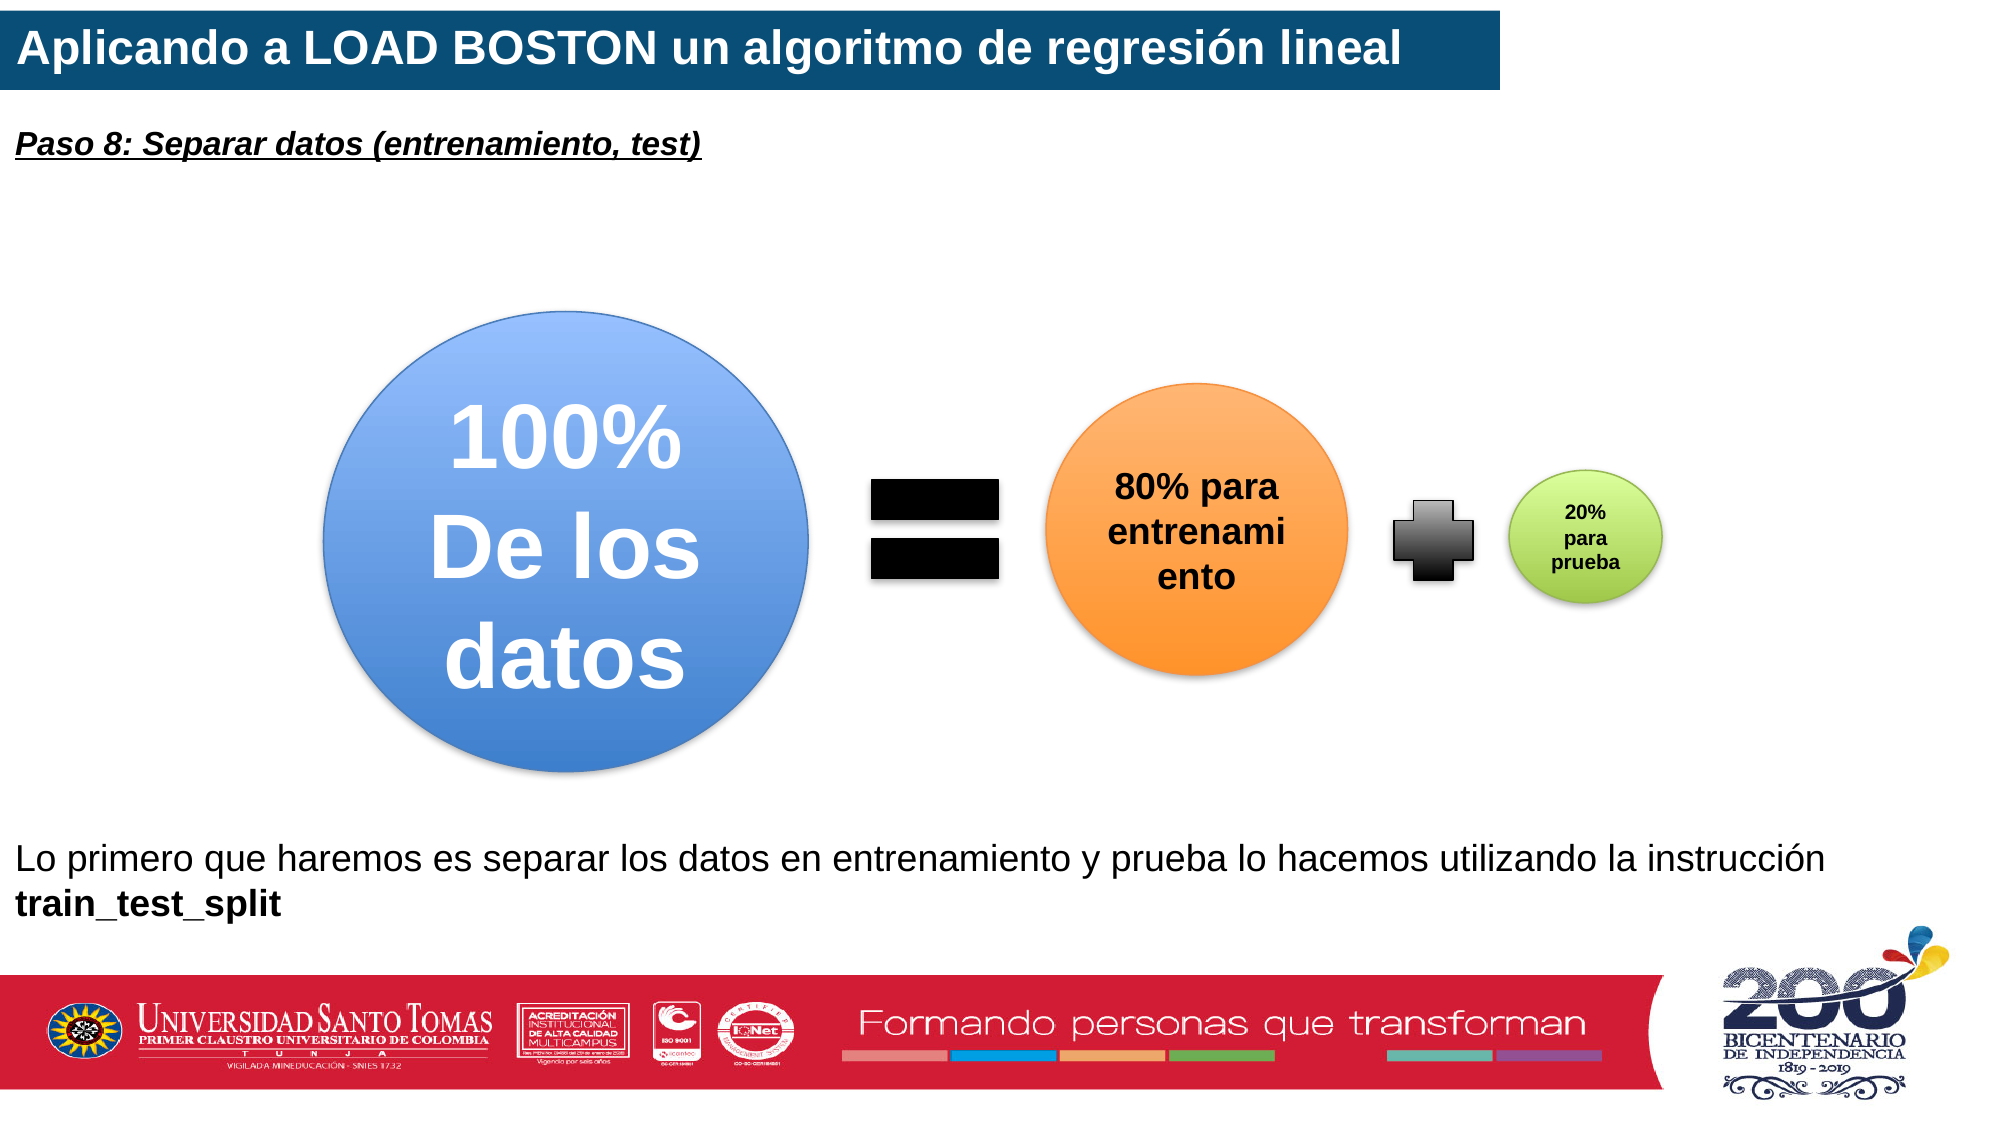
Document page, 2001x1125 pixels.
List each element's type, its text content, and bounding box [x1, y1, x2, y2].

text_box Lo primero que haremos es separar los datos en entrenamiento y prueba lo hacemos utilizando la instrucción train_test_split [0, 826, 2000, 932]
text_box [871, 539, 999, 579]
text_box [1393, 500, 1474, 580]
picture [0, 1, 2000, 115]
text_box 80% para entrenamiento [1046, 383, 1348, 675]
picture [0, 170, 2000, 826]
text_box Paso 8: Separar datos (entrenamiento, test) [0, 115, 2000, 170]
text_box 100% De los datos [323, 311, 809, 772]
text_box [871, 480, 999, 520]
text_box 20% para prueba [1509, 470, 1663, 603]
text_box Aplicando a LOAD BOSTON un algoritmo de regresión lineal [0, 10, 1500, 90]
picture [0, 932, 2000, 1124]
